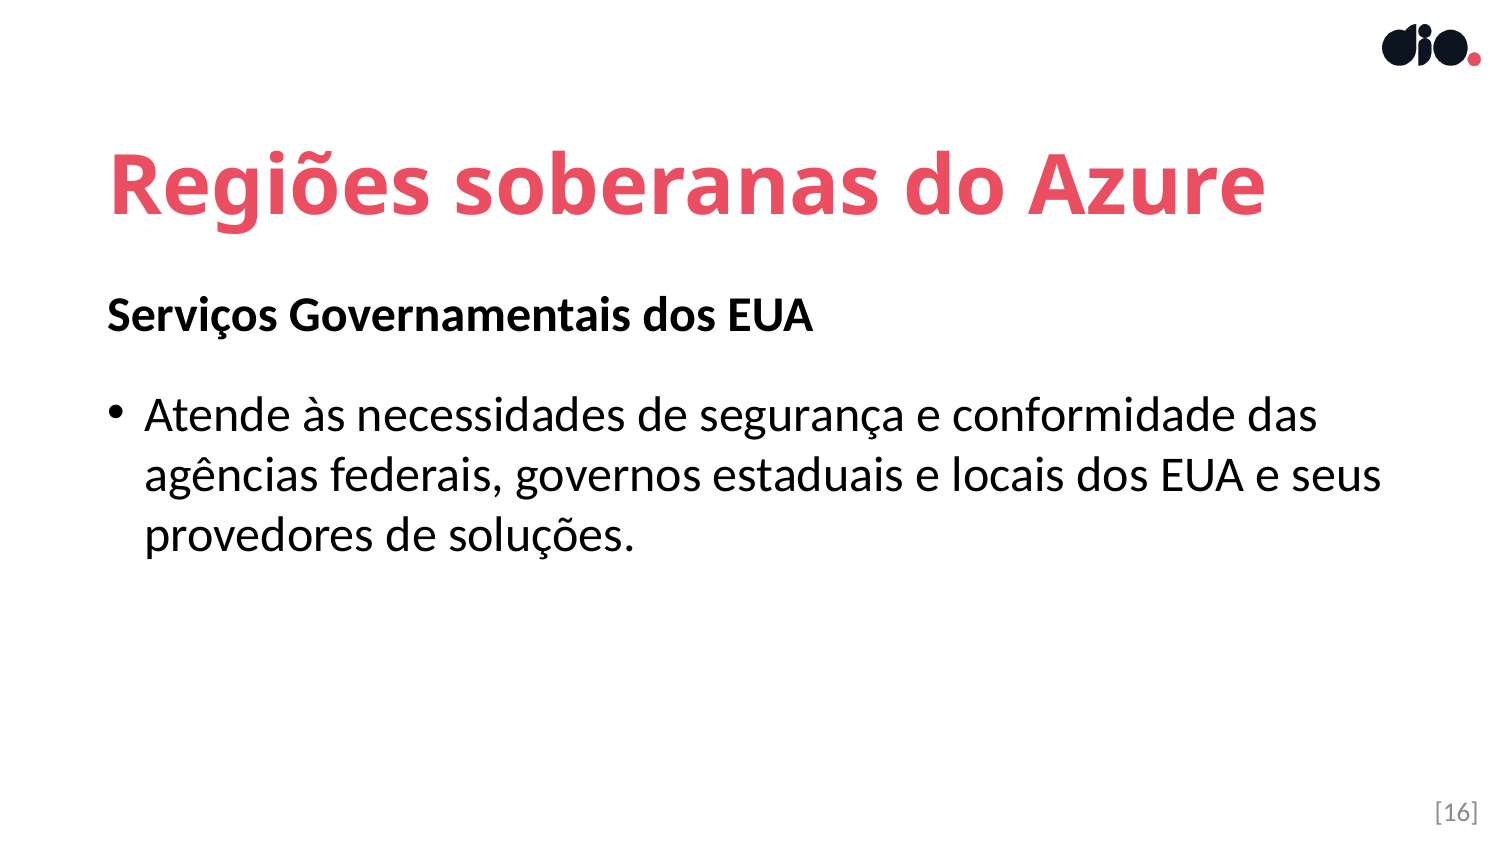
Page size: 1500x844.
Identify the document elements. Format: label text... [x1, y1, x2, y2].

text_box Atende às necessidades de segurança e conformidade das agências federais, governos estaduais e locais dos EUA e seus provedores de soluções. [92, 242, 1436, 700]
picture [1382, 24, 1481, 66]
text_box Regiões soberanas do Azure [92, 104, 1408, 243]
slide_number [16] [1403, 779, 1494, 844]
text_box Serviços Governamentais dos EUA [92, 259, 969, 364]
